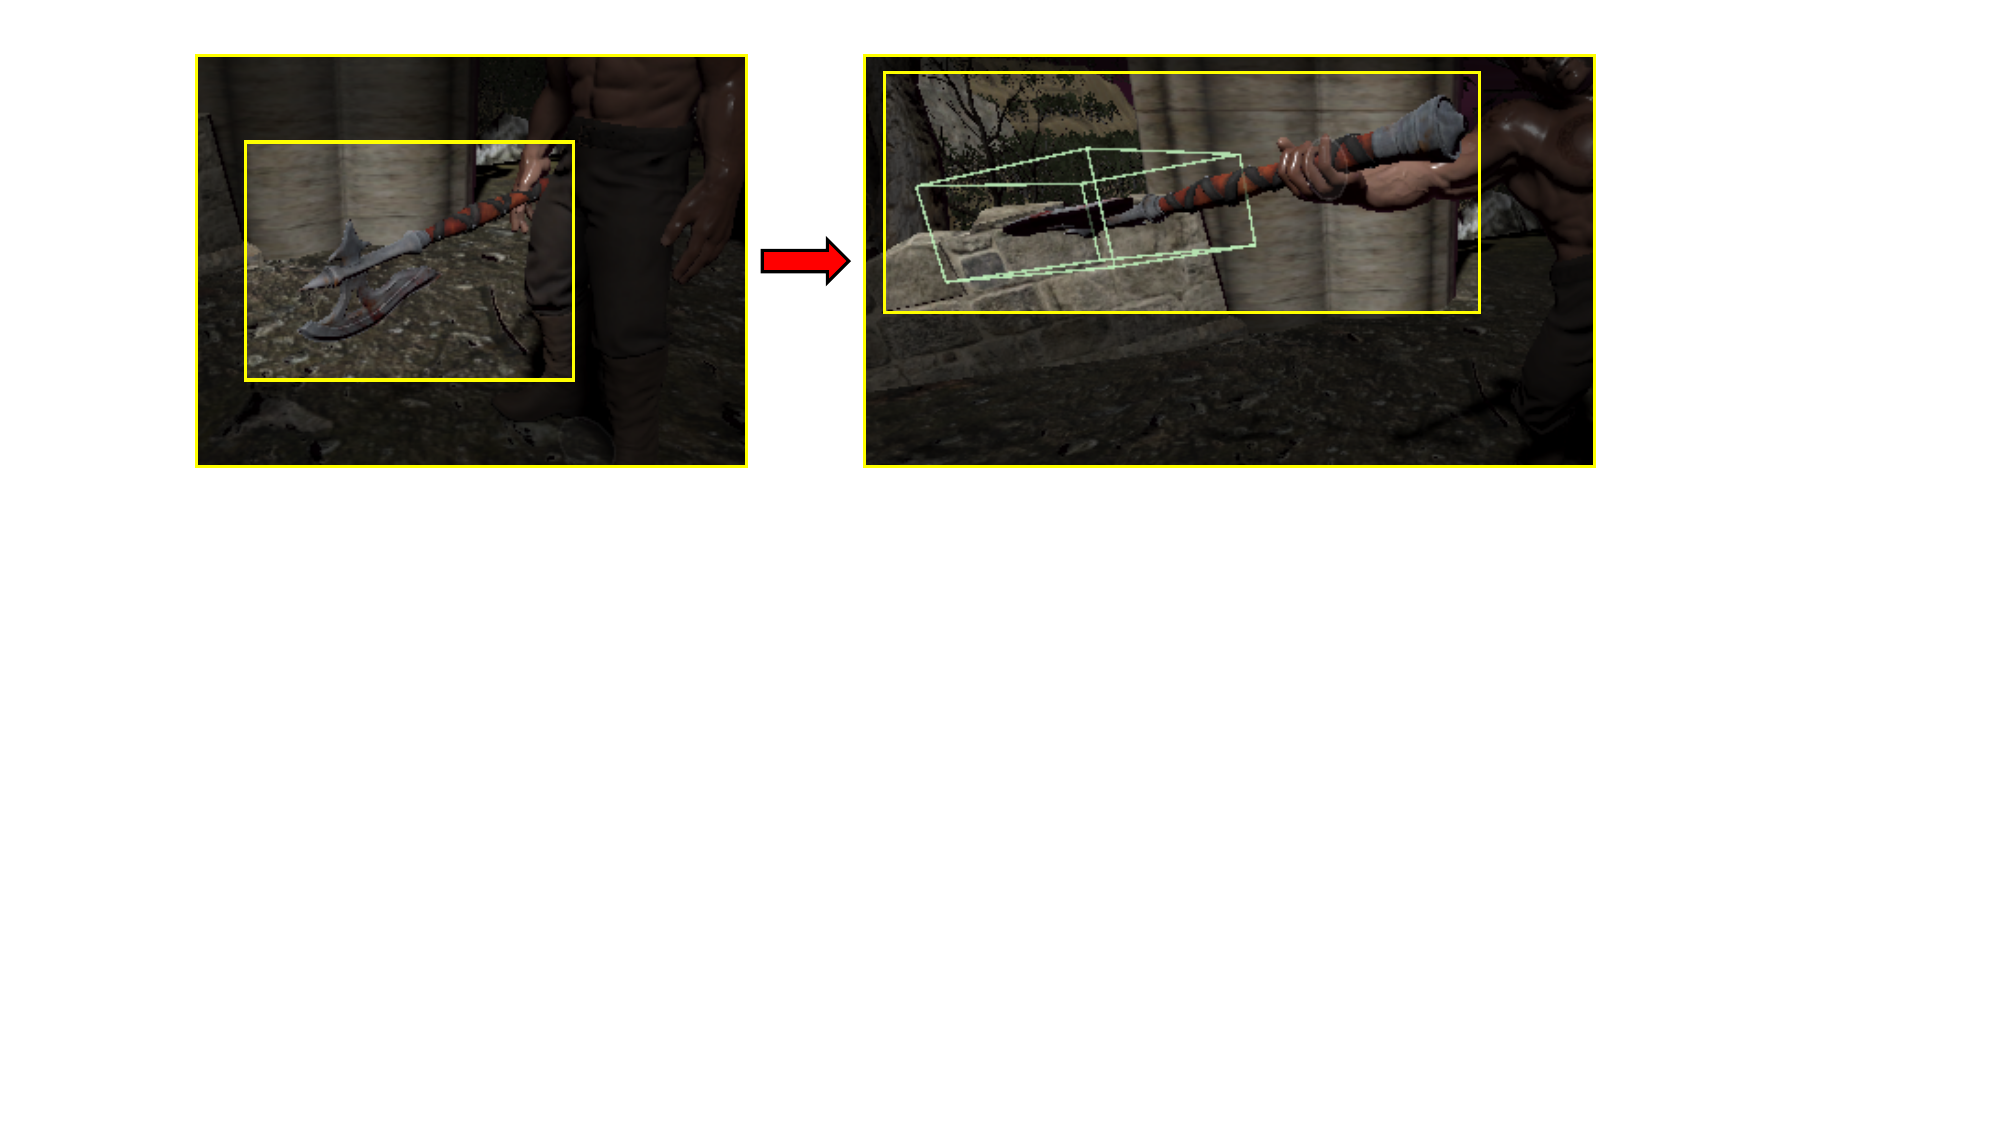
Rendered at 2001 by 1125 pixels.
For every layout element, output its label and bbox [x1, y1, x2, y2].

text_box [195, 54, 1595, 468]
